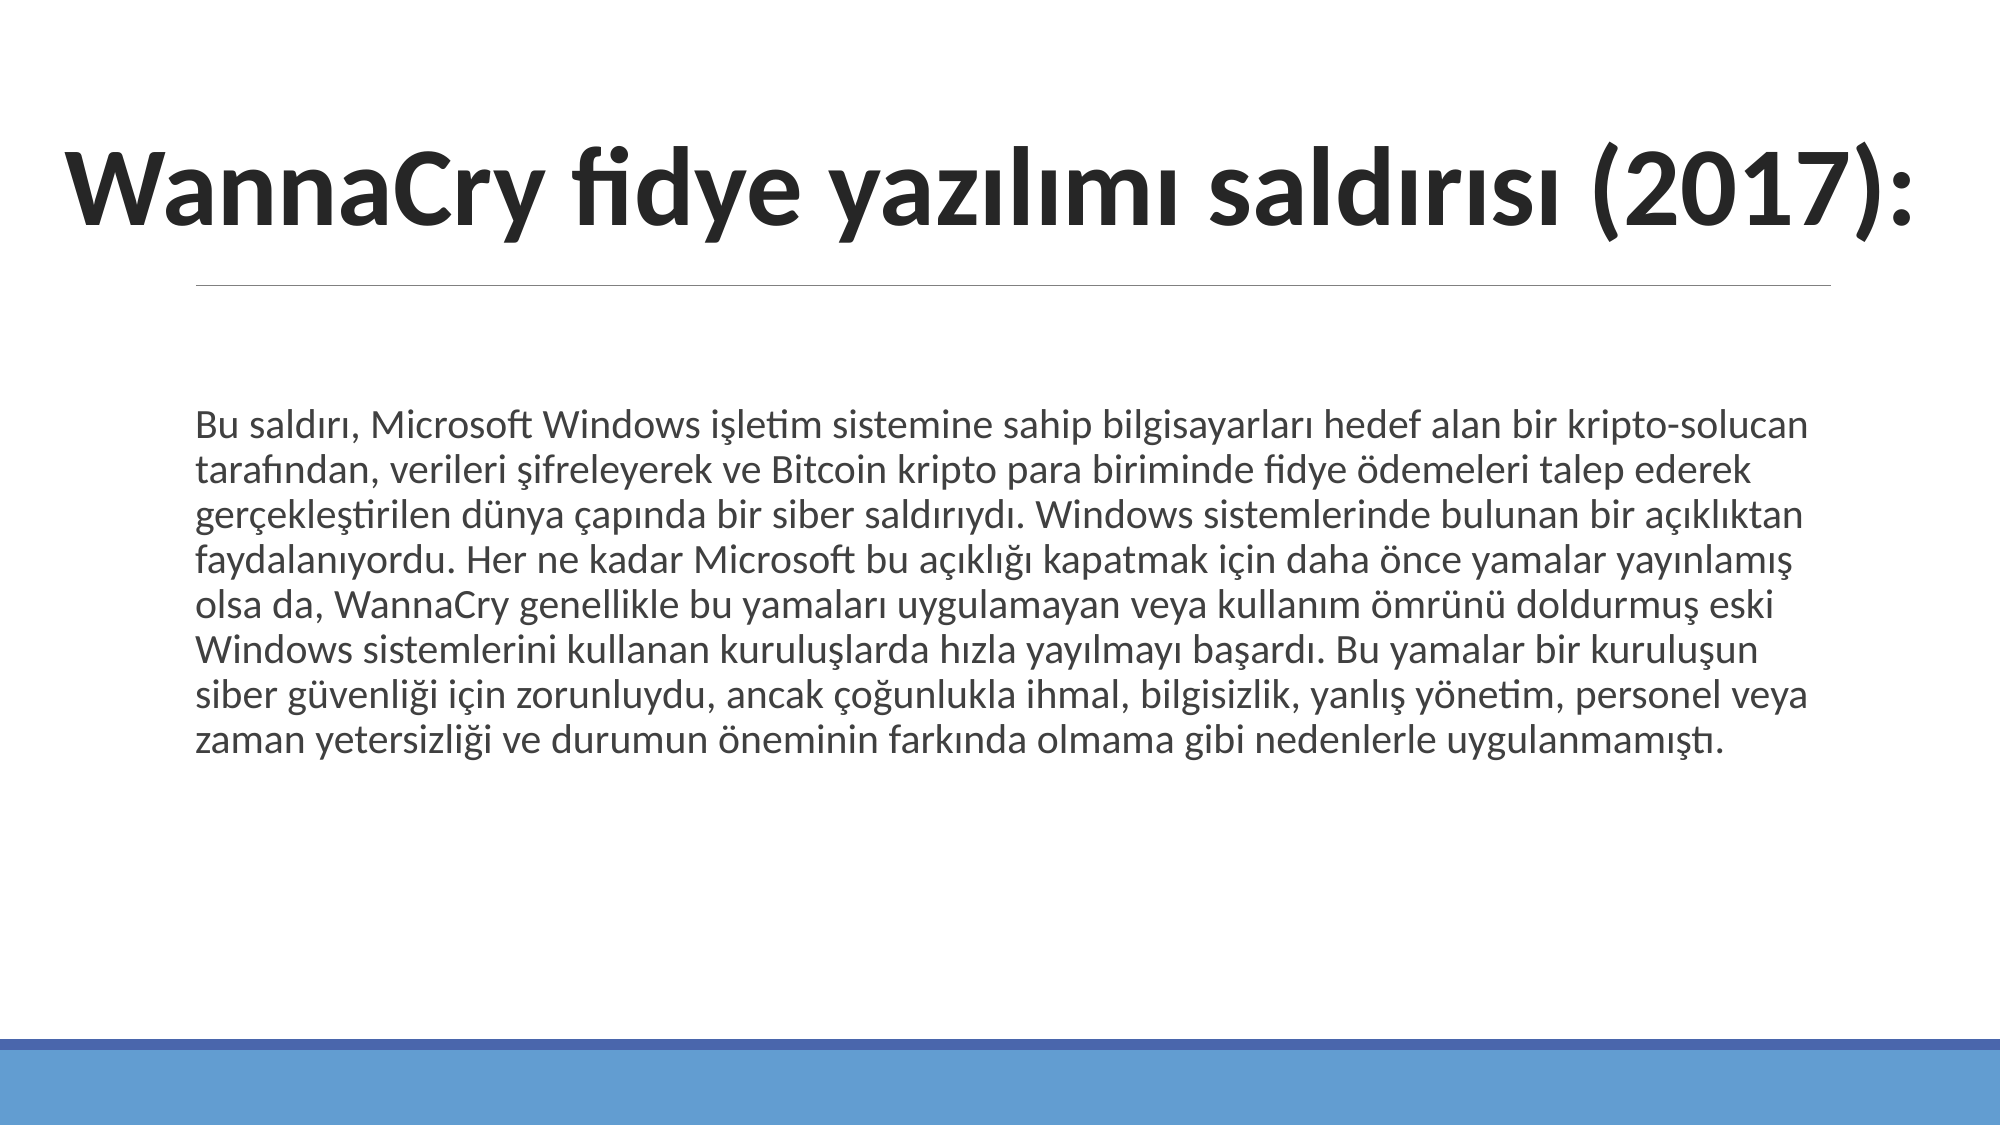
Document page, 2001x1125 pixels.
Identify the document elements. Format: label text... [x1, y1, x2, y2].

text_box WannaCry fidye yazılımı saldırısı (2017): [49, 105, 1961, 256]
list Bu saldırı, Microsoft Windows işletim sistemine sahip bilgisayarları hedef alan bir kripto-solucan tarafından, verileri şifreleyerek ve Bitcoin kripto para biriminde fidye ödemeleri talep ederek gerçekleştirilen dünya çapında bir siber saldırıydı. Windows sistemlerinde bulunan bir açıklıktan faydalanıyordu. Her ne kadar Microsoft bu açıklığı kapatmak için daha önce yamalar yayınlamış olsa da, WannaCry genellikle bu yamaları uygulamayan veya kullanım ömrünü doldurmuş eski Windows sistemlerini kullanan kuruluşlarda hızla yayılmayı başardı. Bu yamalar bir kuruluşun siber güvenliği için zorunluydu, ancak çoğunlukla ihmal, bilgisizlik, yanlış yönetim, personel veya zaman yetersizliği ve durumun öneminin farkında olmama gibi nedenlerle uygulanmamıştı. [180, 395, 1830, 1056]
